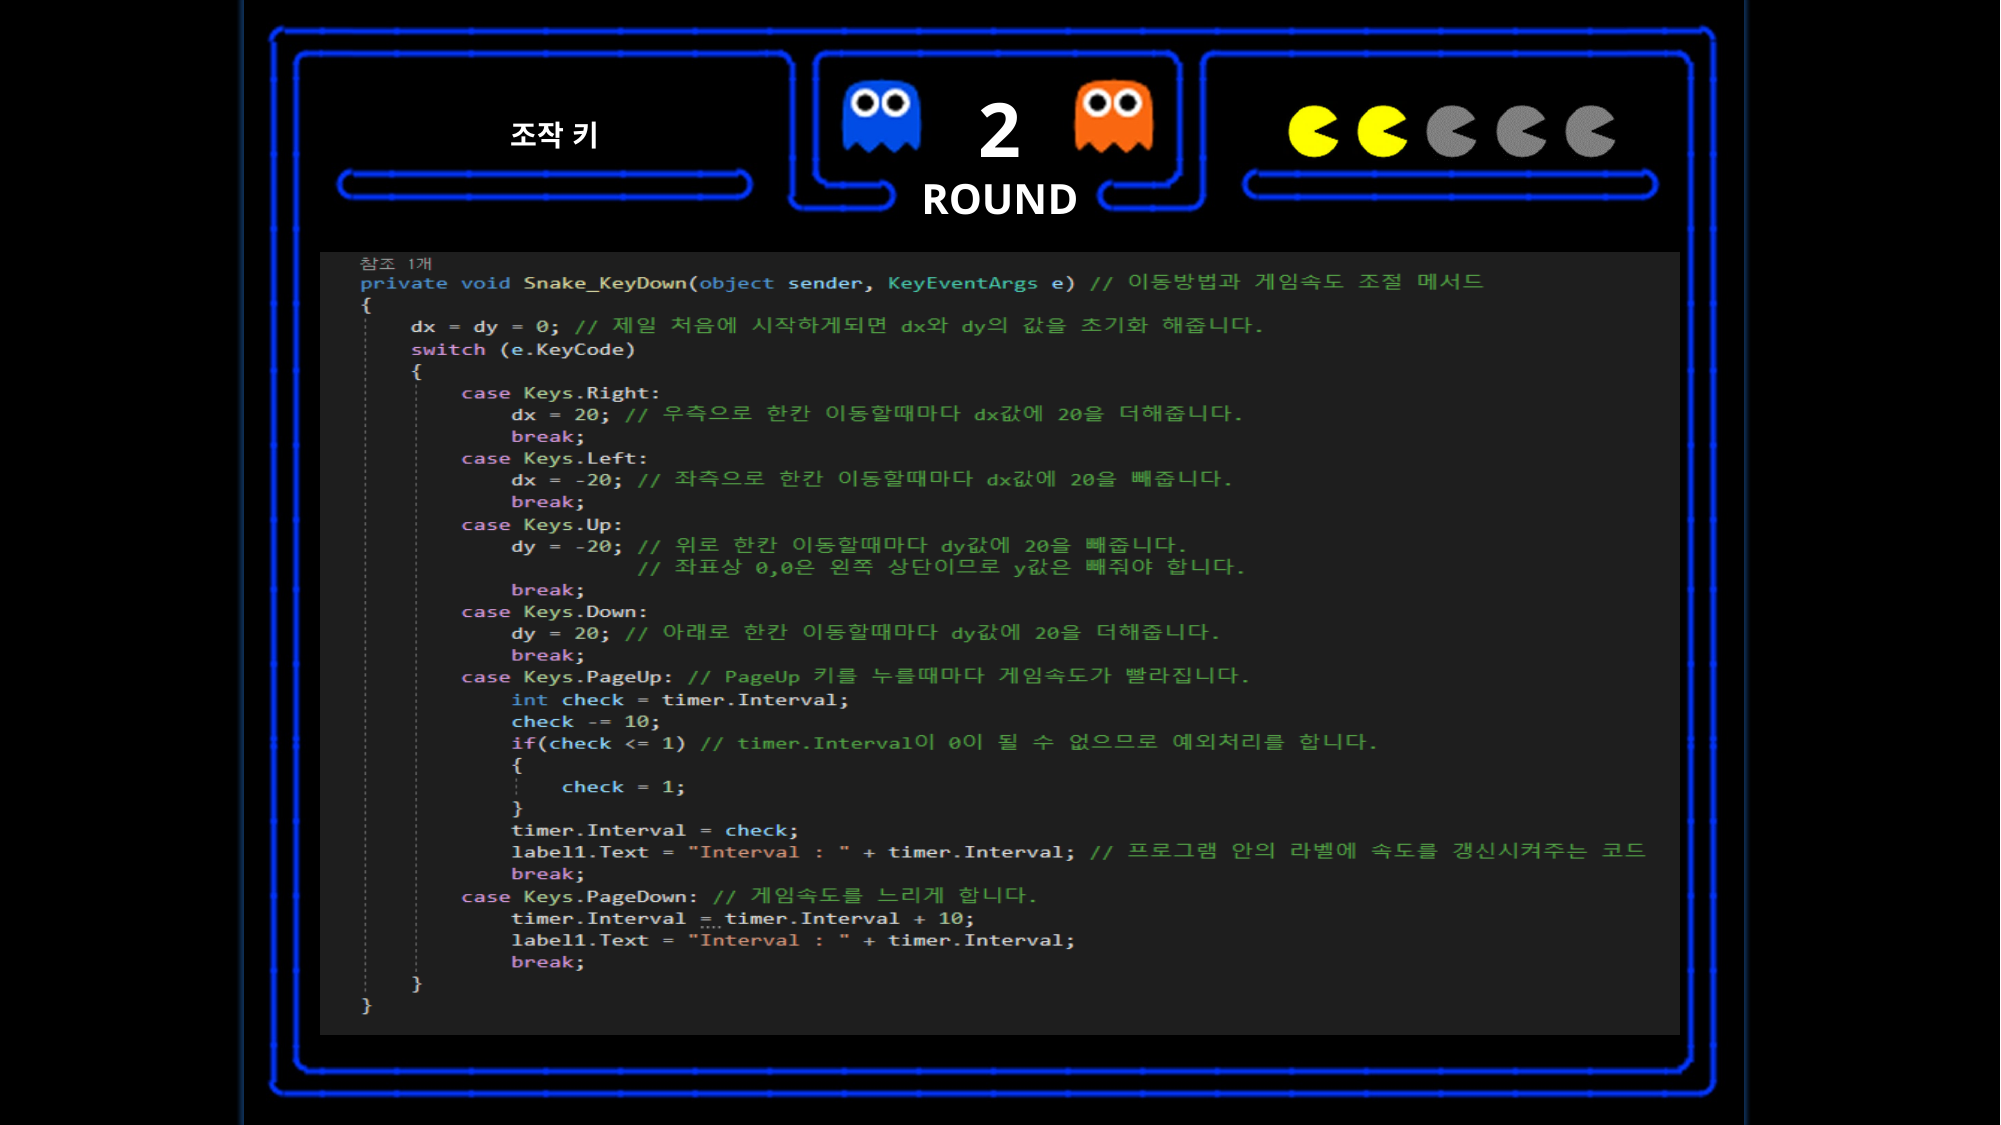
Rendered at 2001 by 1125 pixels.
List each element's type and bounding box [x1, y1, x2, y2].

picture [243, 0, 1745, 1125]
